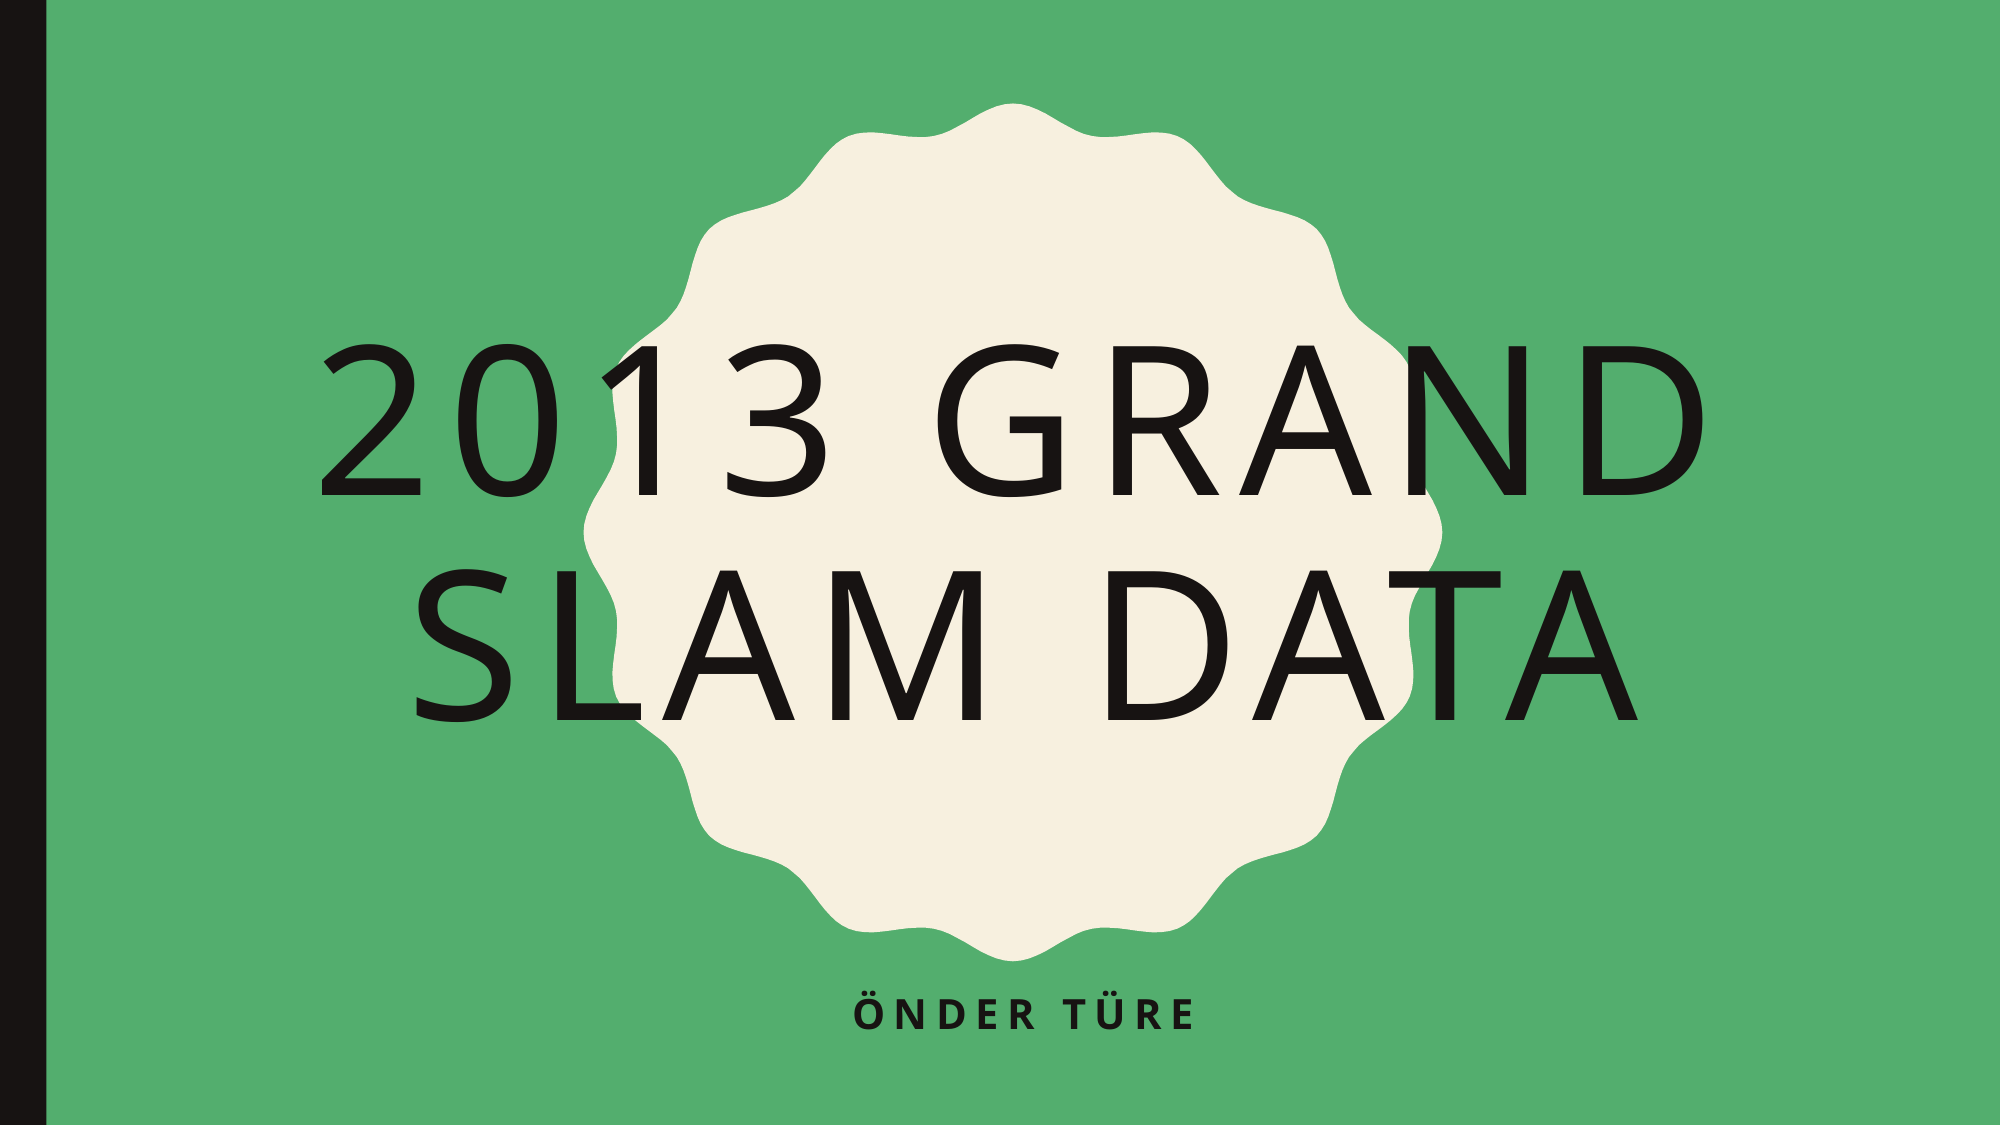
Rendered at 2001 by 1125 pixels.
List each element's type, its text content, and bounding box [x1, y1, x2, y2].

title 2013 Grand Slam data [176, 180, 1870, 902]
subtitle Önder türe [363, 980, 1684, 1103]
